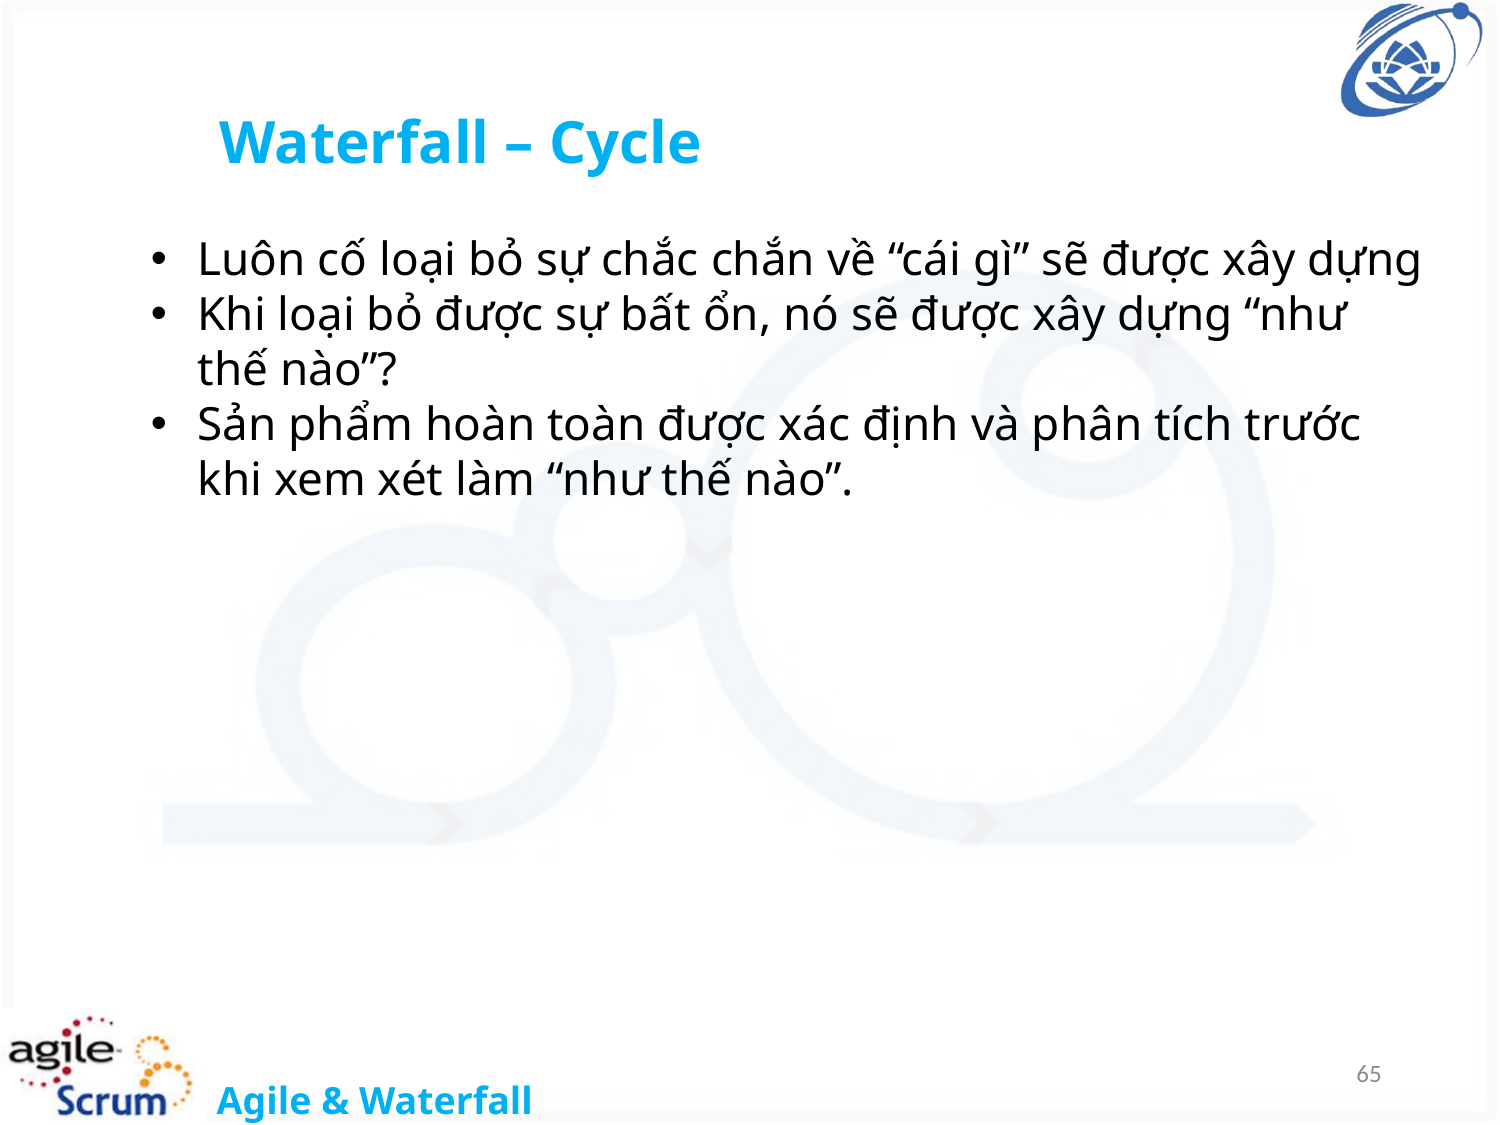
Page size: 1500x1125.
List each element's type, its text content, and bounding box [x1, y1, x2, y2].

slide_number 65 [1059, 1042, 1397, 1103]
picture [1337, 0, 1486, 126]
picture [0, 1008, 205, 1125]
text_box Agile & Waterfall [205, 1069, 549, 1125]
text_box Luôn cố loại bỏ sự chắc chắn về “cái gì” sẽ được xây dựng Khi loại bỏ được sự bất ổn, nó sẽ được xây dựng “như thế nào”? Sản phẩm hoàn toàn được xác định và phân tích trước khi xem xét làm “như thế nào”. [136, 222, 1445, 788]
text_box Waterfall – Cycle [204, 97, 1500, 183]
